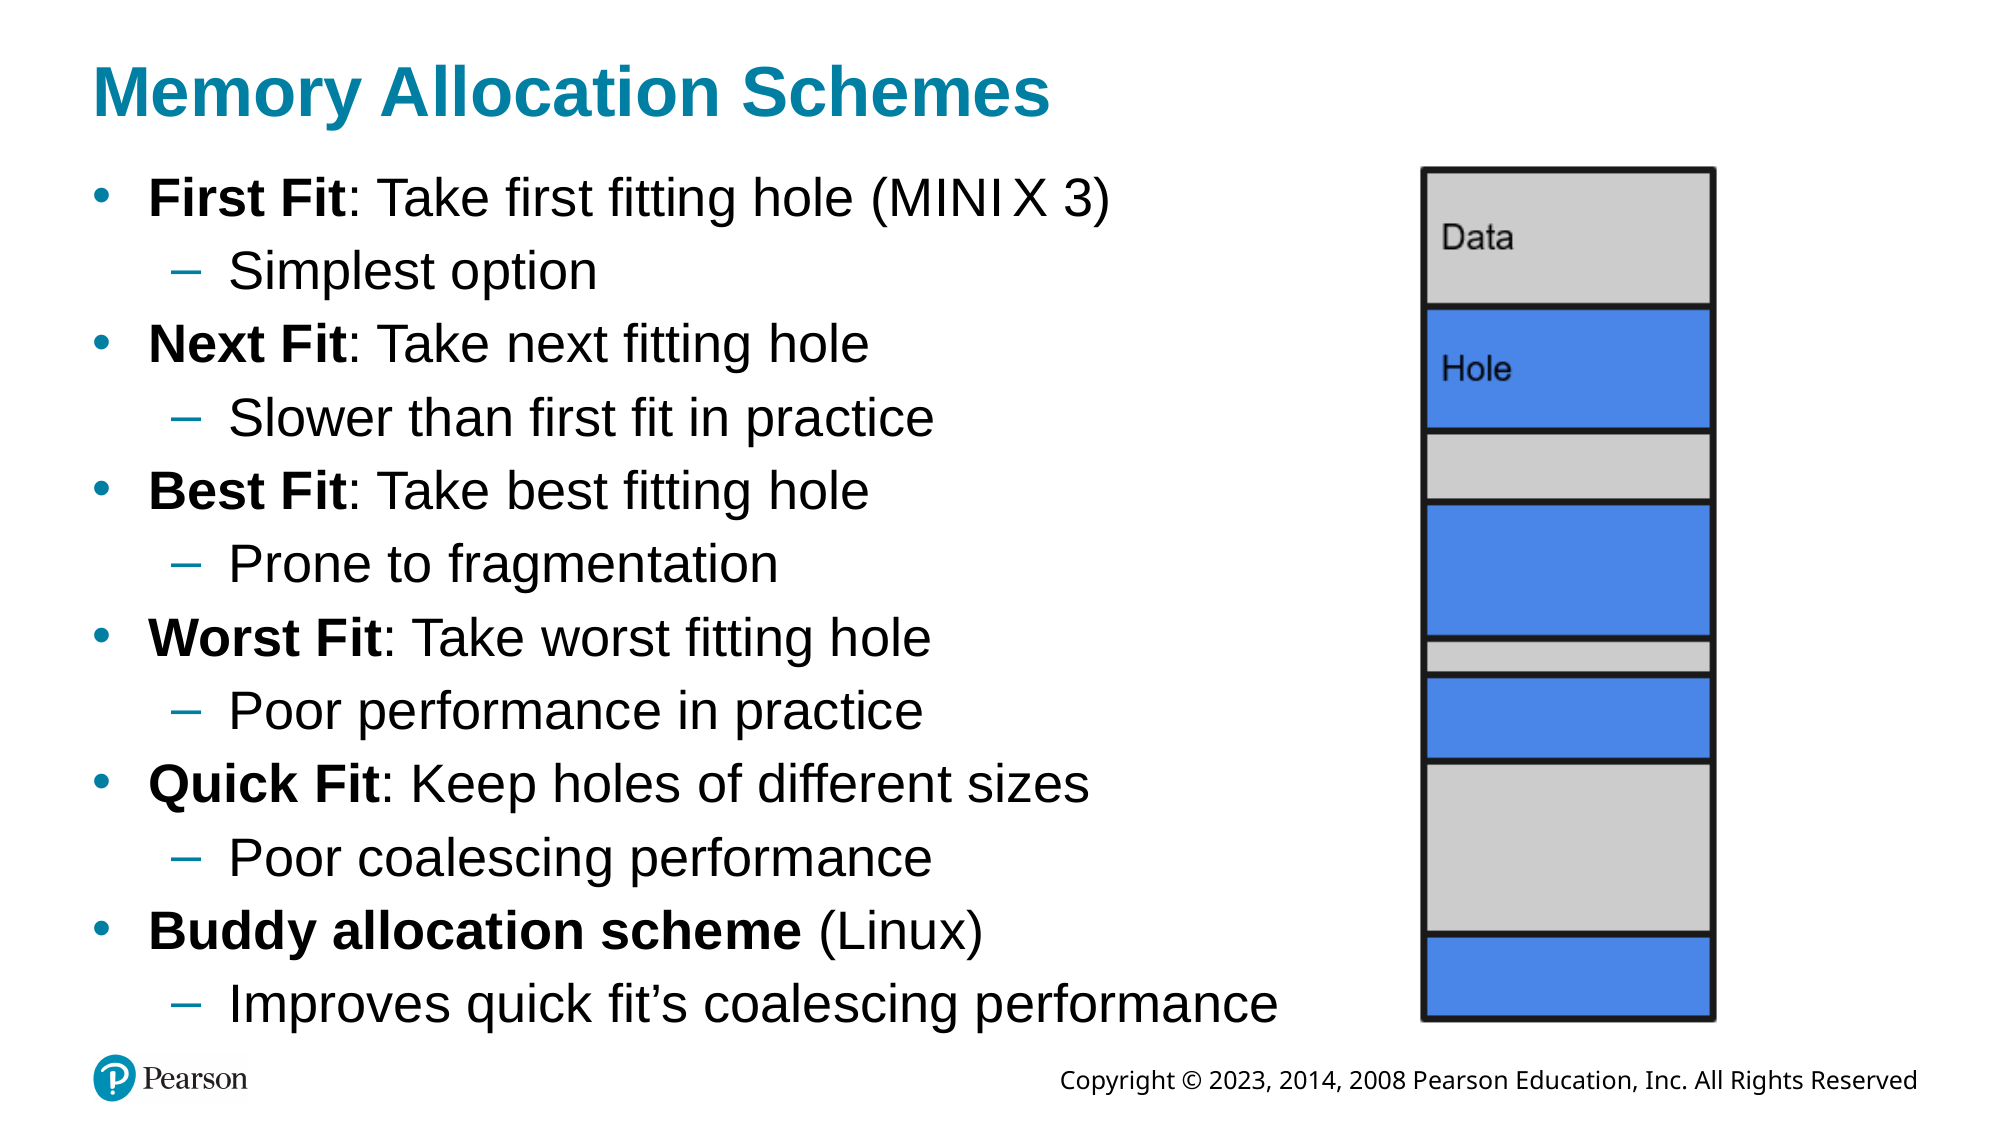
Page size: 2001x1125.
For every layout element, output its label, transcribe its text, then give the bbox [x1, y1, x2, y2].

picture [1393, 127, 1743, 1040]
list First Fit: Take first fitting hole (M I N I X 3) Simplest option Next Fit: Take next fitting hole Slower than first fit in practice Best Fit: Take best fitting hole Prone to fragmentation Worst Fit: Take worst fitting hole Poor performance in practice Quick Fit: Keep holes of different sizes Poor coalescing performance Buddy allocation scheme (Linux) Improves quick fit’s coalescing performance [92, 159, 1329, 1037]
picture [92, 1053, 249, 1103]
title Memory Allocation Schemes [92, 0, 1922, 186]
